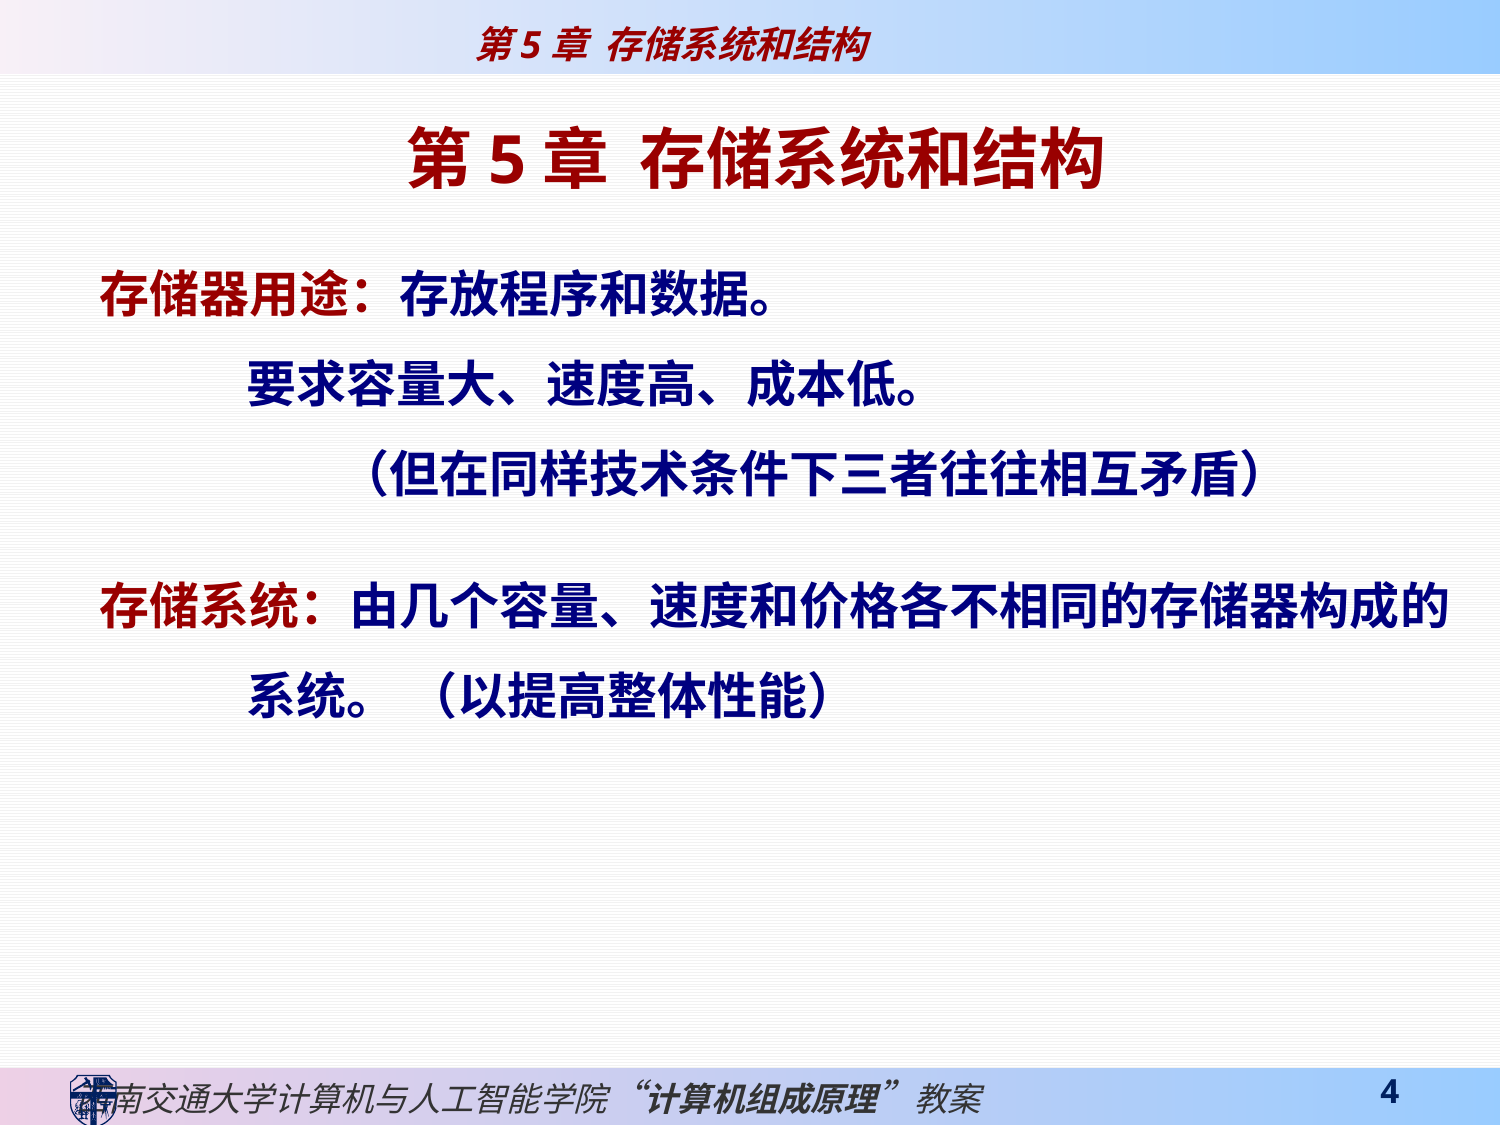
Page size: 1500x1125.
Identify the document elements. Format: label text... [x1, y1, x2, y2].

text_box 存储器用途：存放程序和数据。 要求容量大、速度高、成本低。 （但在同样技术条件下三者往往相互矛盾） 存储系统：由几个容量、速度和价格各不相同的存储器构成的系统。 （以提高整体性能） [41, 225, 1465, 823]
table_header 地址范围（空间） [1226, 0, 1230, 73]
text_box 第5章 存储系统和结构 [112, 109, 1412, 204]
